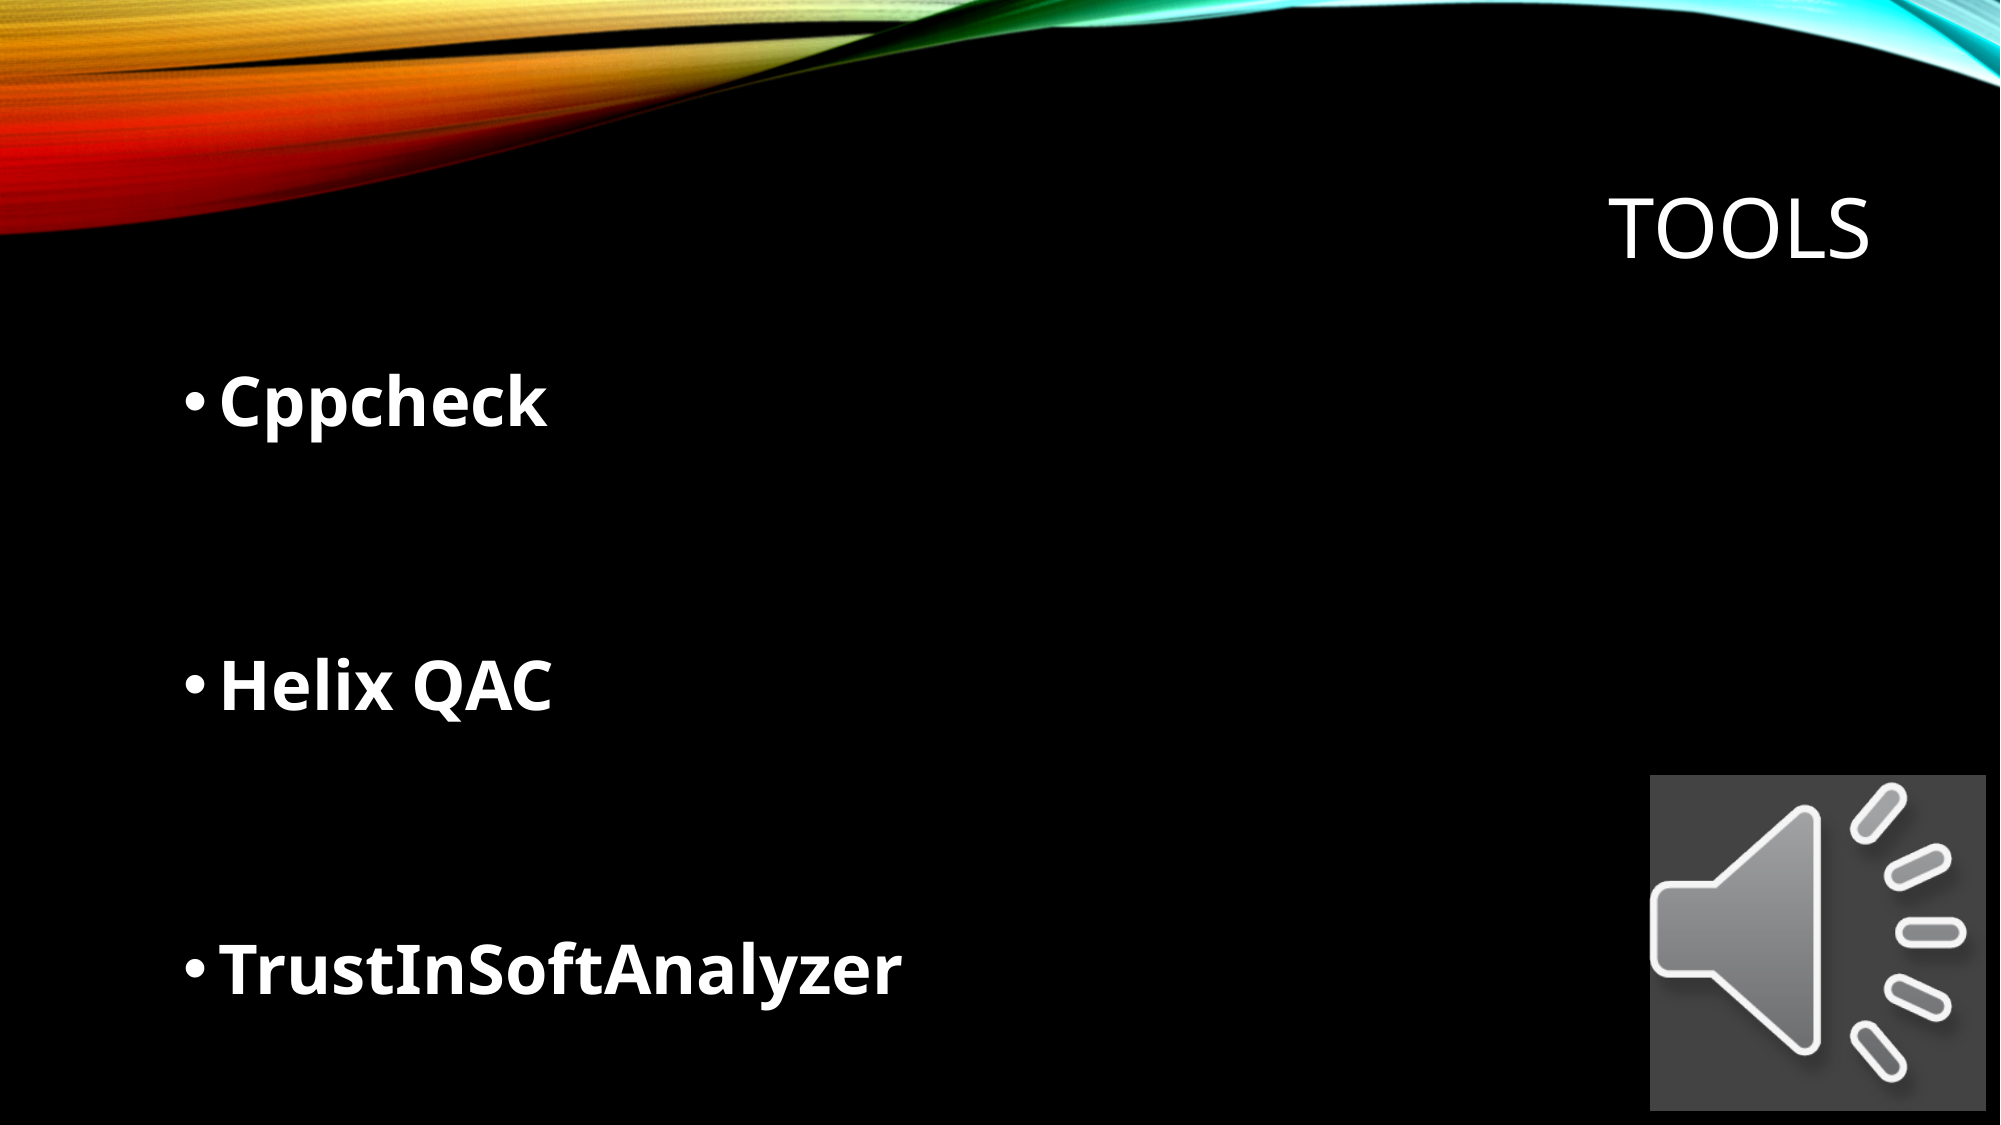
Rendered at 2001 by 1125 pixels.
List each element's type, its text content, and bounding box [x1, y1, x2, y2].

title TOOLS [474, 125, 1888, 338]
list Cppcheck Helix QAC TrustInSoftAnalyzer [112, 360, 1888, 1021]
picture [1648, 773, 1987, 1112]
picture [0, 0, 2000, 237]
